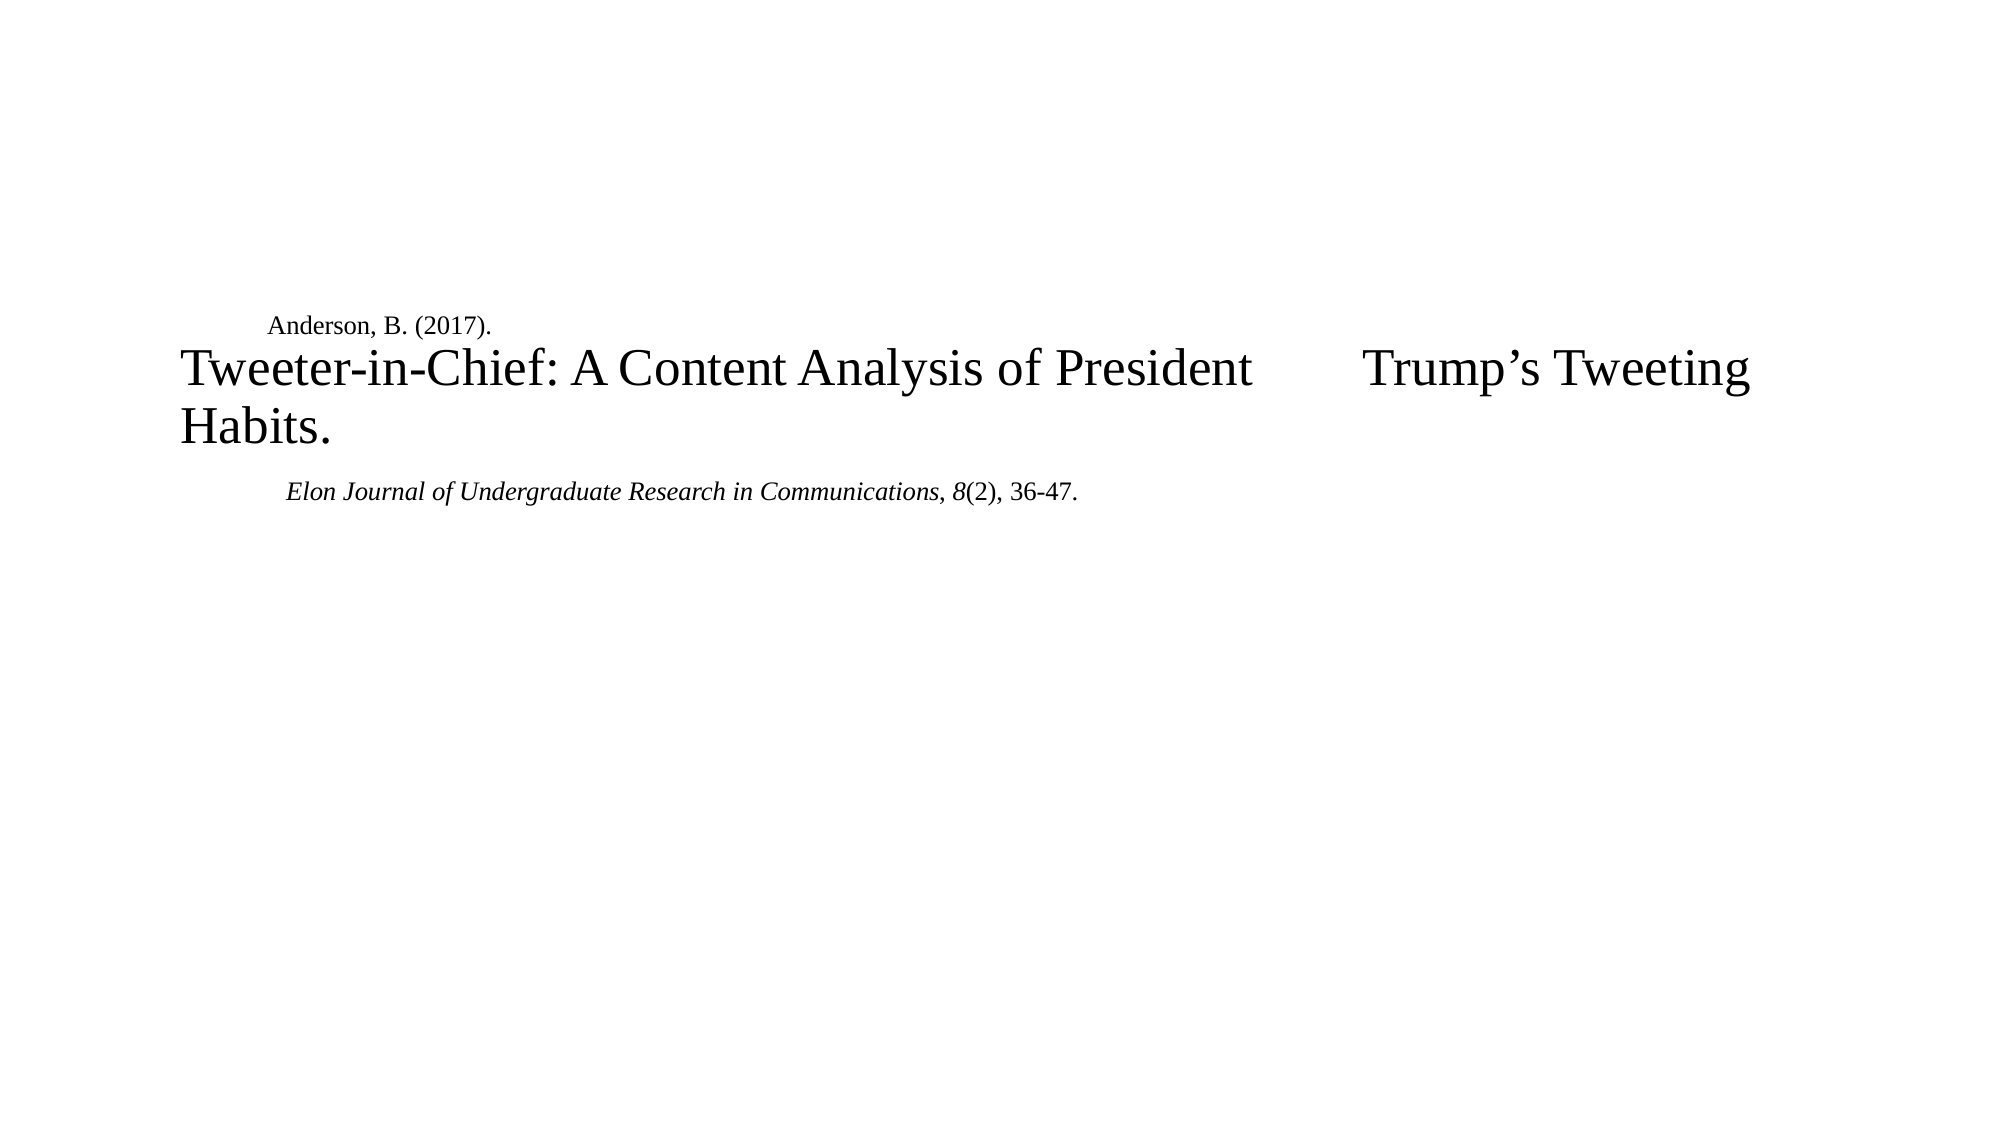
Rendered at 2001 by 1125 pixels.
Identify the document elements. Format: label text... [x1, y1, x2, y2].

title Anderson, B. (2017). Tweeter-in-Chief: A Content Analysis of President Trump’s Tweeting Habits. Elon Journal of Undergraduate Research in Communications, 8(2), 36-47. [165, 303, 1891, 521]
